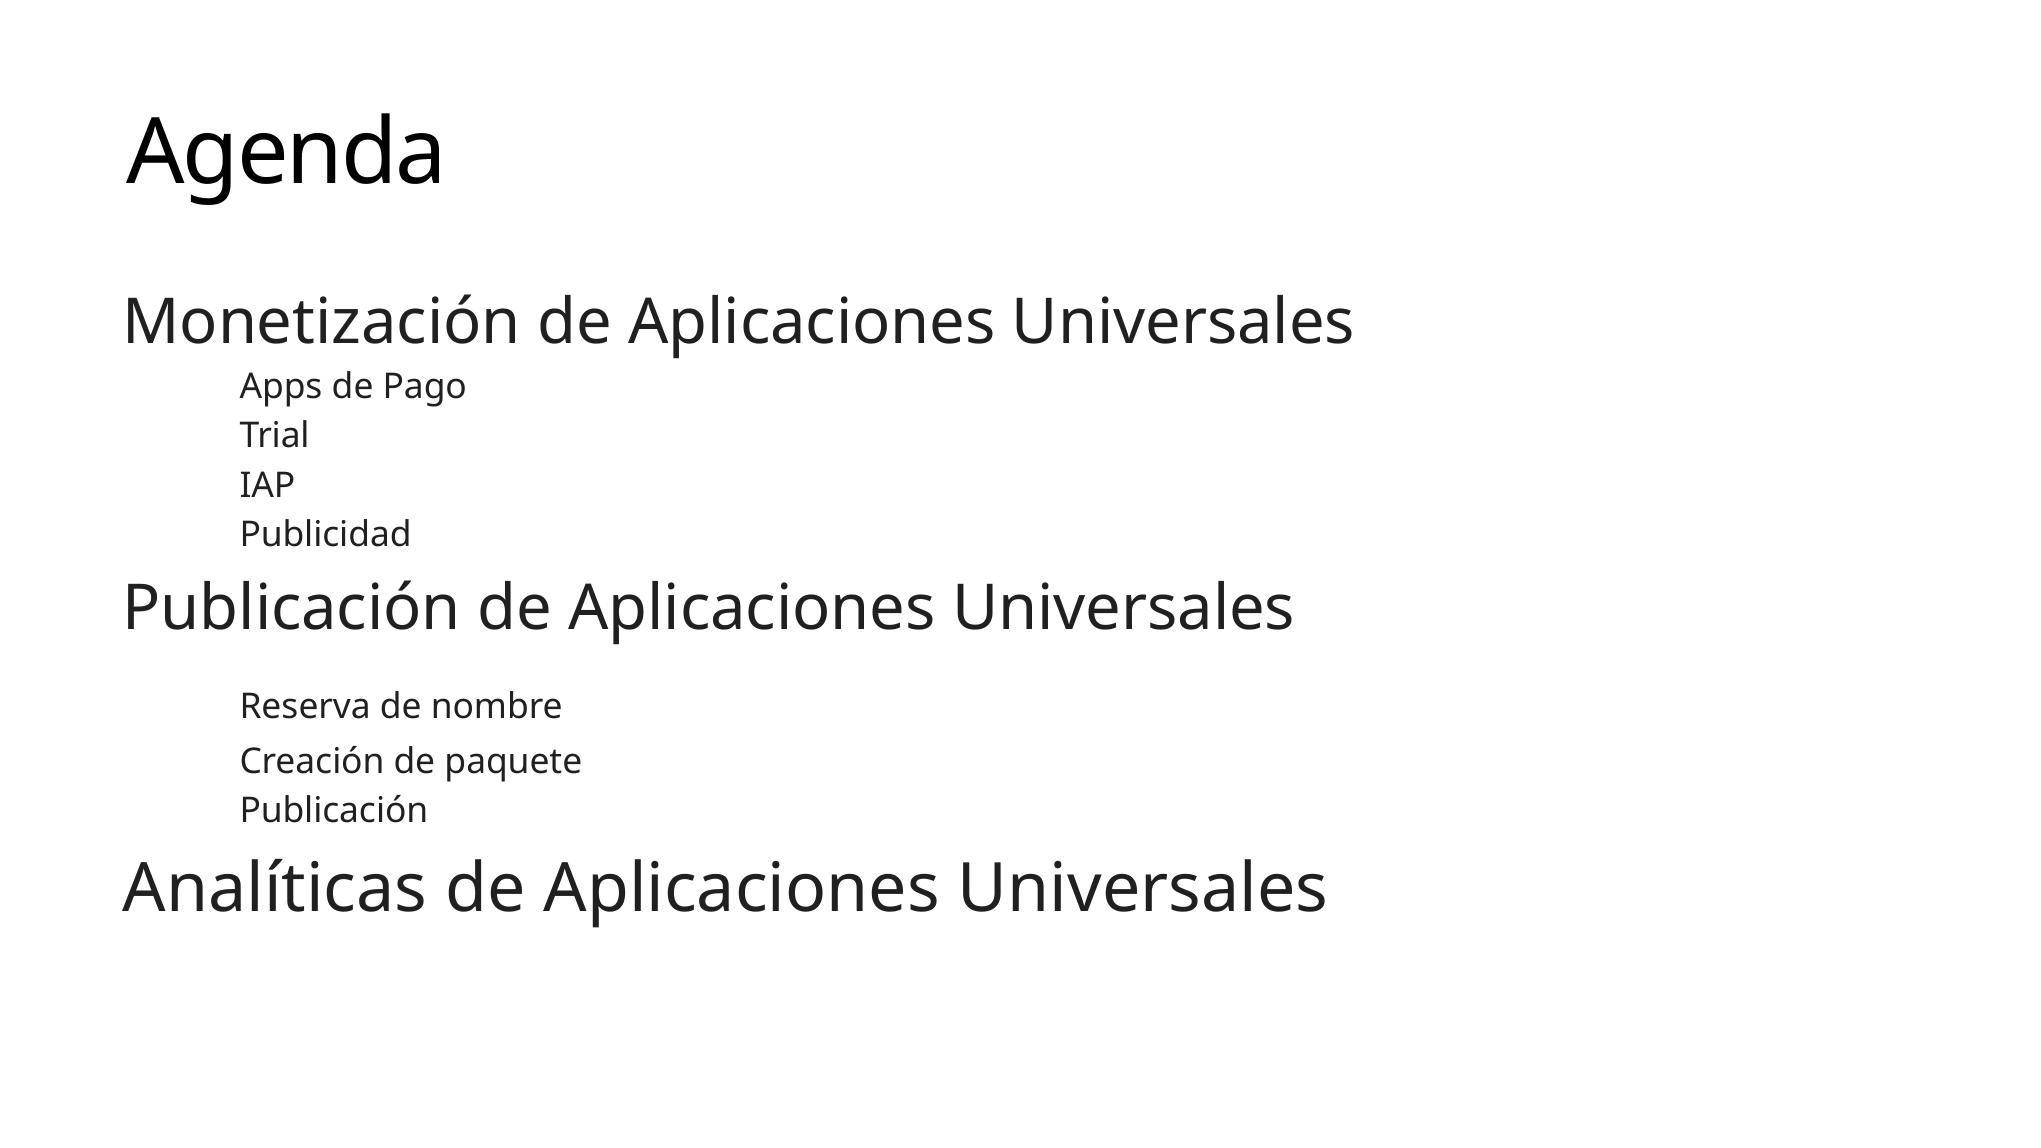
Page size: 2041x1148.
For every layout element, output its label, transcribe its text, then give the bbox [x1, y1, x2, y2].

text_box Monetización de Aplicaciones Universales Apps de Pago Trial IAP Publicidad Publicación de Aplicaciones Universales Reserva de nombre Creación de paquete Publicación Analíticas de Aplicaciones Universales [102, 280, 2008, 936]
title Agenda [102, 89, 1938, 199]
